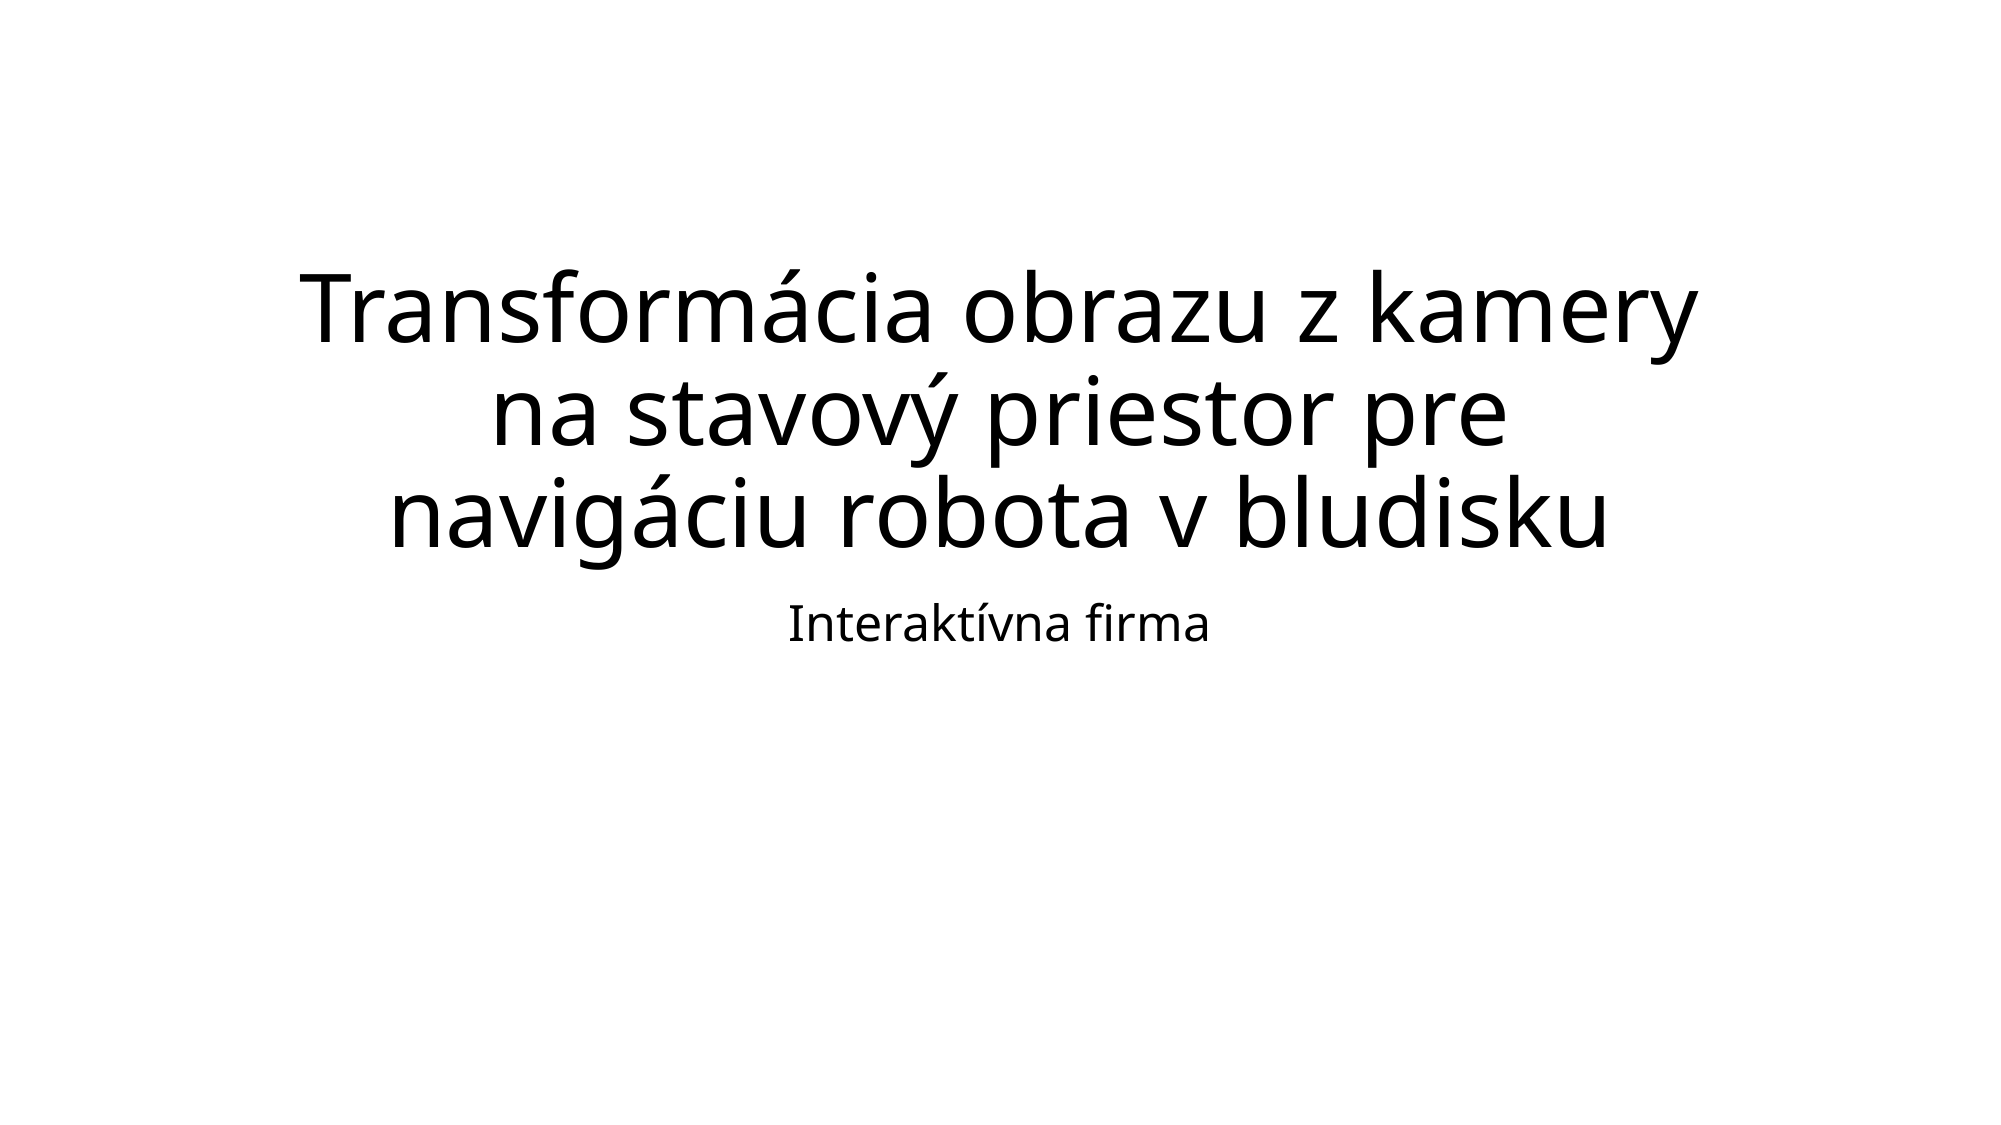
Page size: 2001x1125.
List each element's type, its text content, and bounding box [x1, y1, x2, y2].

title Transformácia obrazu z kamery na stavový priestor pre navigáciu robota v bludisku [249, 184, 1750, 576]
subtitle Interaktívna firma [249, 590, 1750, 863]
